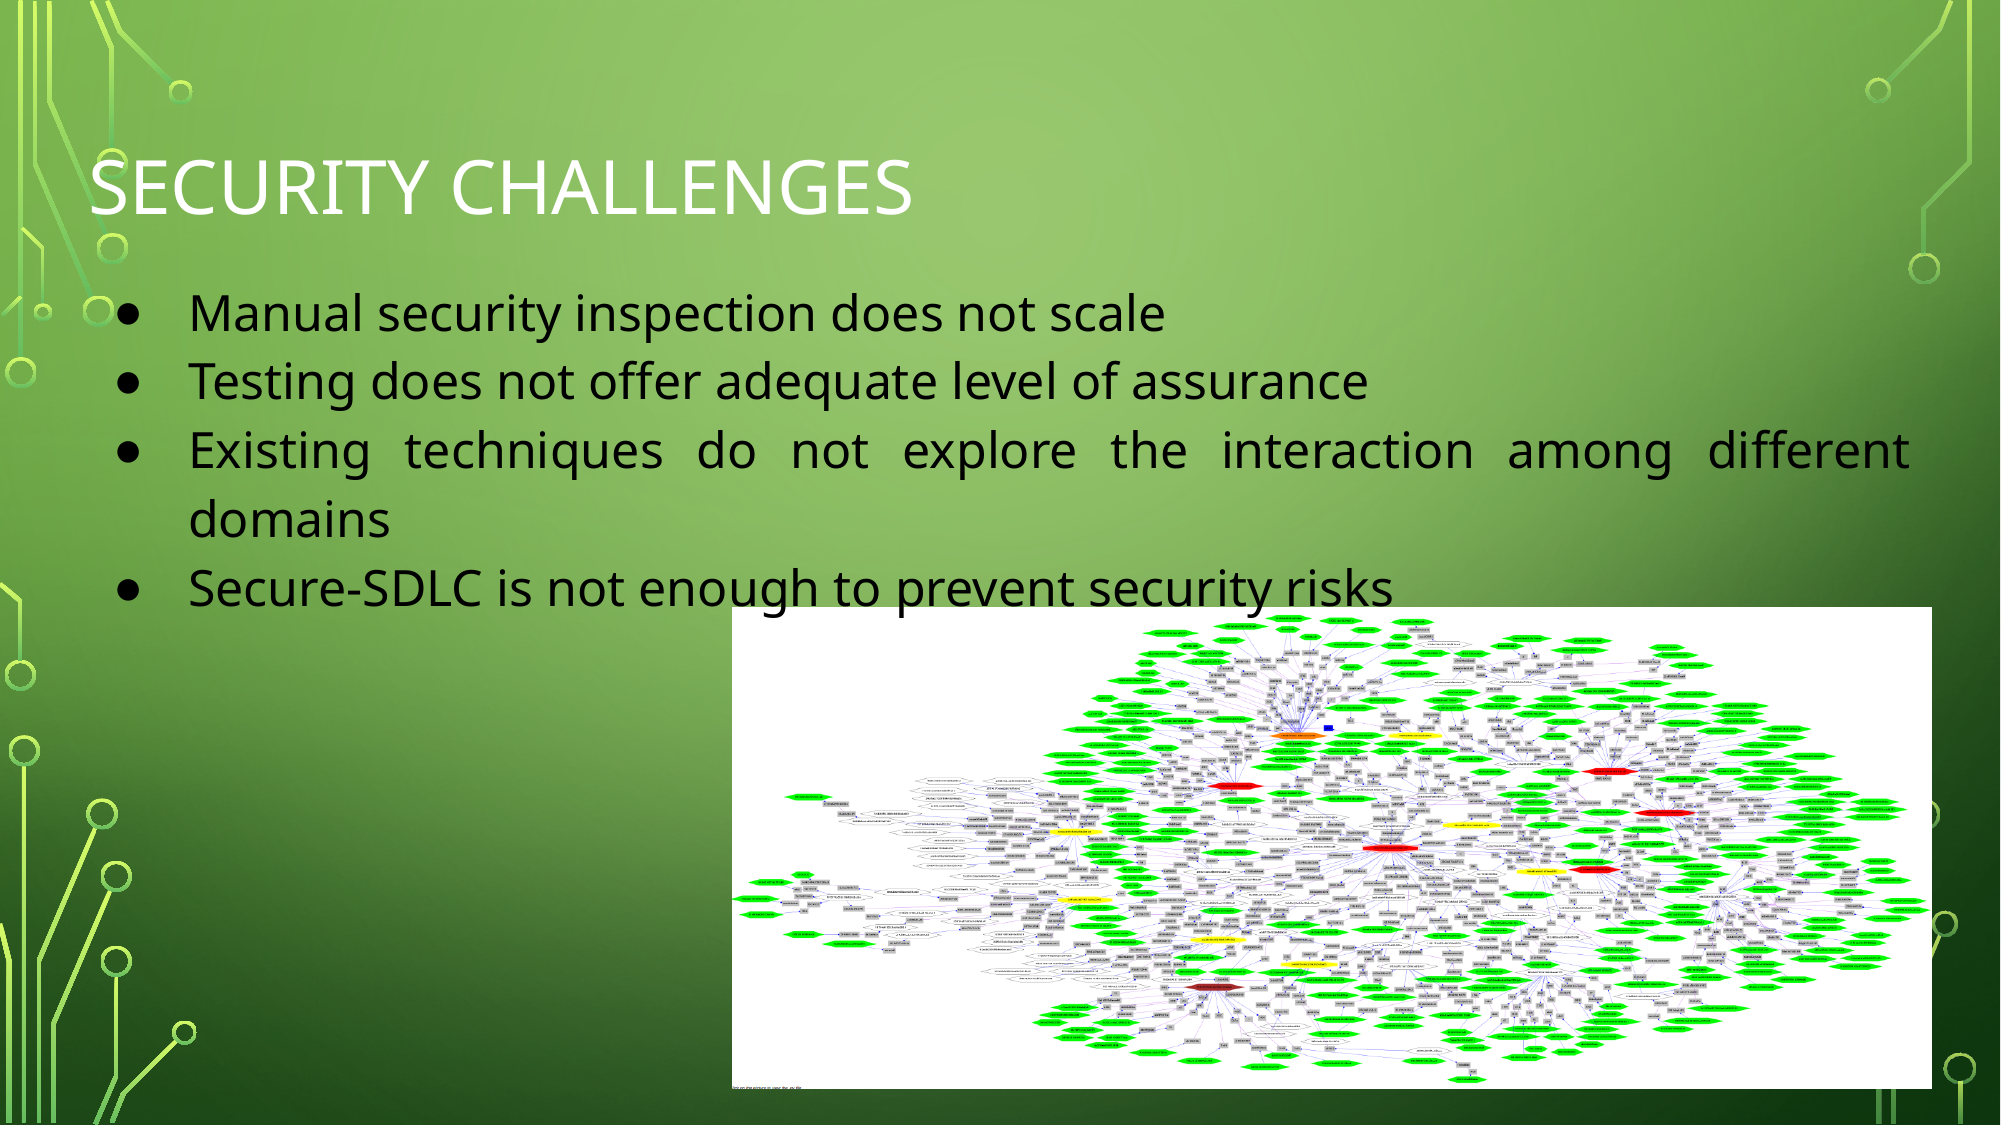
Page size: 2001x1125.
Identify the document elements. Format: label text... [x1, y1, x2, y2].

list Manual security inspection does not scale Testing does not offer adequate level of assurance Existing techniques do not explore the interaction among different domains Secure-SDLC is not enough to prevent security risks [68, 252, 1932, 632]
picture [732, 607, 1933, 1090]
title Security Challenges [68, 69, 1932, 251]
